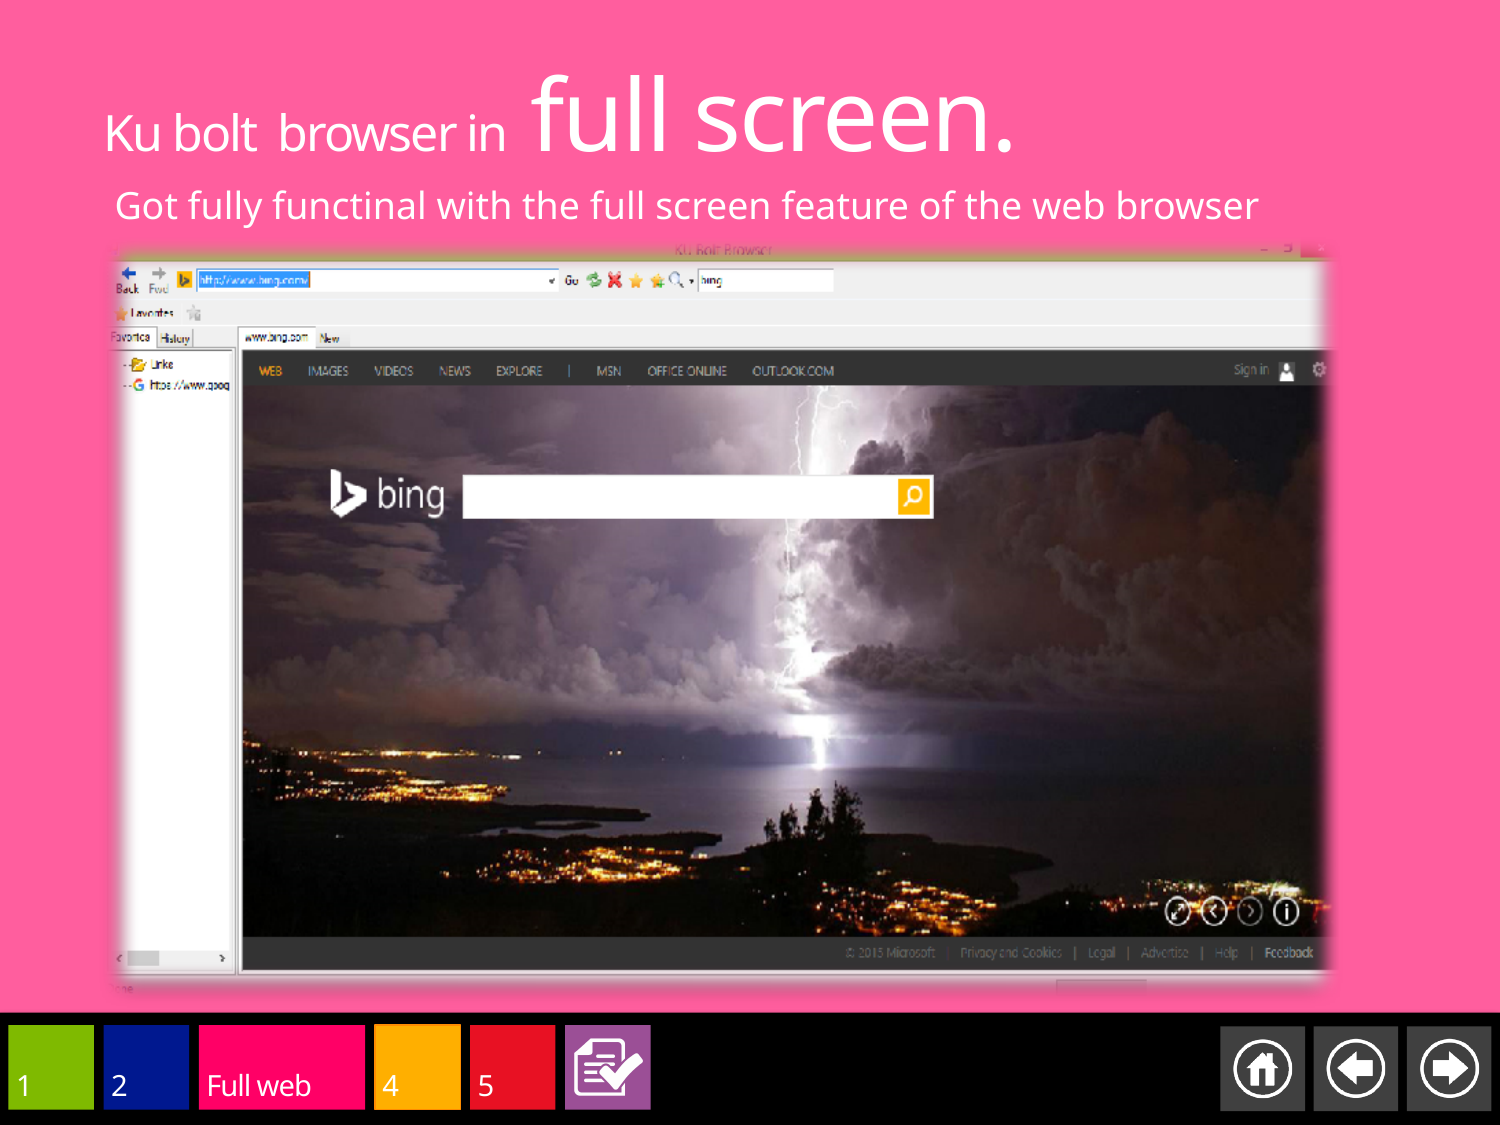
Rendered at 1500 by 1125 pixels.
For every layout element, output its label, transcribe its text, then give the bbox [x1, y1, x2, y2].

picture [1419, 1038, 1480, 1099]
text_box 5 [469, 1024, 556, 1110]
picture [1232, 1038, 1293, 1099]
picture [1325, 1038, 1386, 1099]
text_box 1 [8, 1024, 95, 1110]
text_box Ku bolt browser in full screen. [103, 76, 1397, 172]
text_box Got fully functinal with the full screen feature of the web browser [99, 174, 1416, 370]
picture [103, 237, 1342, 999]
text_box 4 [374, 1024, 461, 1110]
text_box Full web [198, 1024, 366, 1110]
text_box 2 [103, 1024, 190, 1110]
